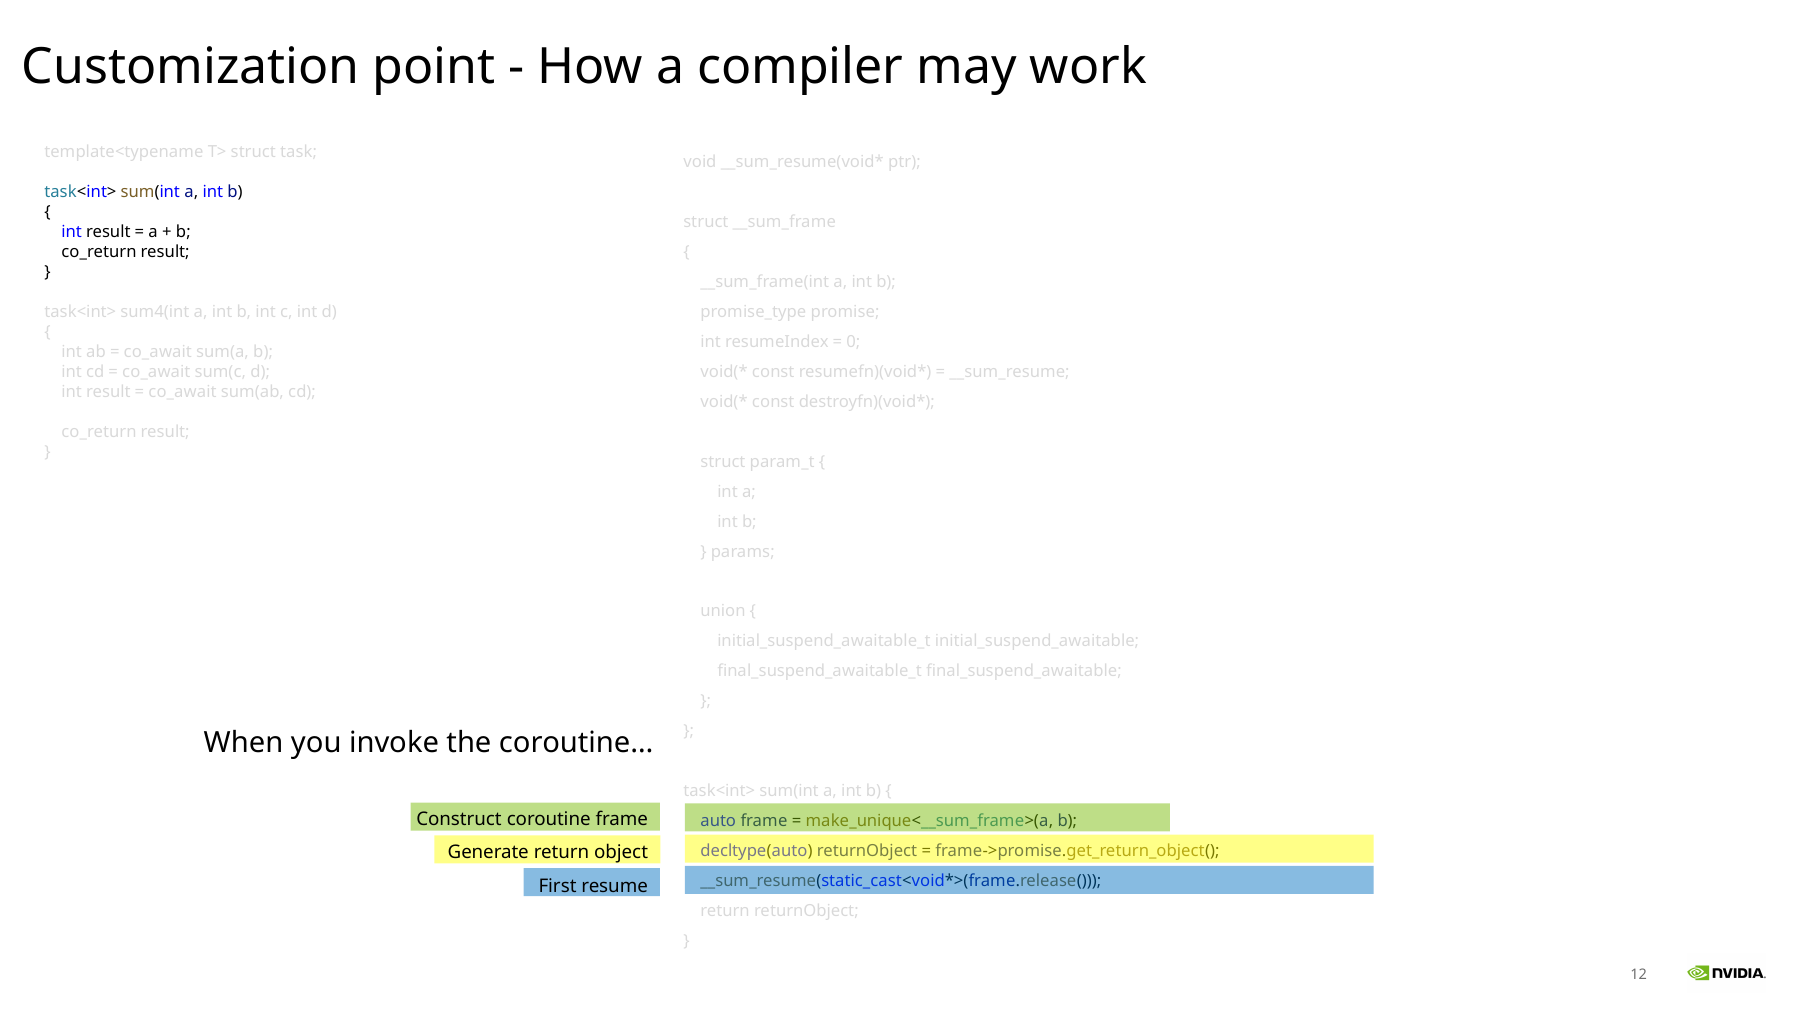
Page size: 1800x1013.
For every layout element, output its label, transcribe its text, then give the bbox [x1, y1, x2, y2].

picture [1687, 959, 1766, 993]
text_box Customization point - How a compiler may work [5, 30, 1165, 103]
text_box [683, 833, 1376, 864]
text_box void __sum_resume(void* ptr); struct __sum_frame { __sum_frame(int a, int b); promise_type promise; int resumeIndex = 0; void(* const resumefn)(void*) = __sum_resume; void(* const destroyfn)(void*); struct param_t { int a; int b; } params; union { initial_suspend_awaitable_t initial_suspend_awaitable; final_suspend_awaitable_t final_suspend_awaitable; }; }; task<int> sum(int a, int b) { auto frame = make_unique<__sum_frame>(a, b); decltype(auto) returnObject = frame->promise.get_return_object(); __sum_resume(static_cast<void*>(frame.release())); return returnObject; } [666, 132, 1787, 959]
text_box template<typename T> struct task; task<int> sum(int a, int b) { int result = a + b; co_return result; } task<int> sum4(int a, int b, int c, int d) { int ab = co_await sum(a, b); int cd = co_await sum(c, d); int result = co_await sum(ab, cd); co_return result; } [28, 132, 478, 470]
text_box [683, 801, 1172, 833]
text_box [683, 864, 1376, 896]
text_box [404, 788, 661, 903]
text_box When you invoke the coroutine… [187, 718, 671, 768]
